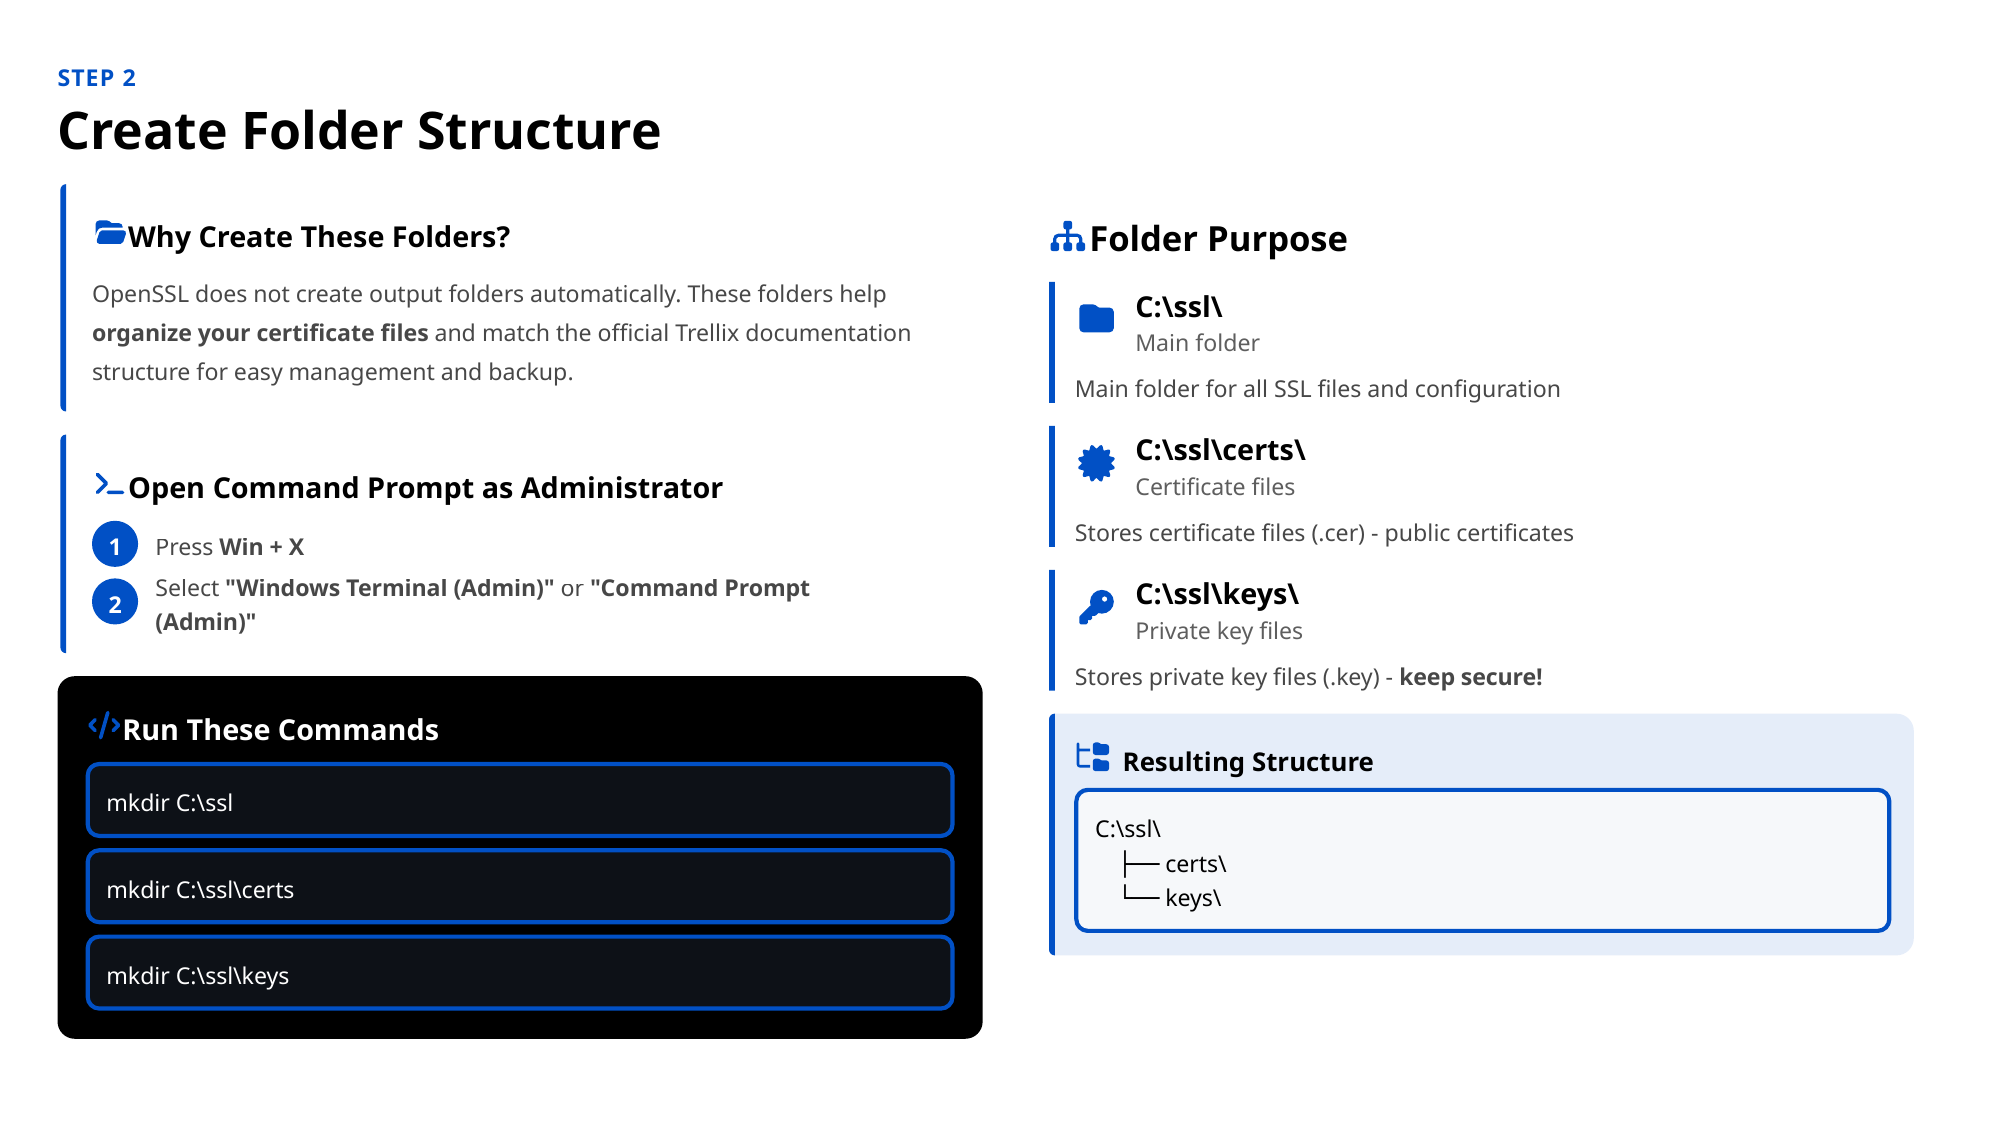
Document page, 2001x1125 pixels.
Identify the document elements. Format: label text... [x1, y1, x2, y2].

text_box [1050, 220, 1086, 252]
text_box [87, 763, 953, 836]
text_box [1079, 589, 1114, 625]
text_box Main folder for all SSL files and configuration [1074, 368, 1926, 403]
text_box OpenSSL does not create output folders automatically. These folders help organize your certificate files and match the official Trellix documentation structure for easy management and backup. [92, 270, 966, 383]
text_box [1049, 425, 1055, 547]
text_box [88, 718, 97, 732]
text_box [96, 230, 126, 244]
text_box [1049, 713, 1055, 956]
text_box Stores private key files (.key) - keep secure! [1074, 656, 1926, 691]
text_box [1078, 445, 1115, 482]
text_box [1092, 742, 1110, 756]
text_box Main folder [1135, 322, 1261, 357]
text_box C:\ssl\ [1135, 281, 1264, 323]
text_box [1017, 184, 1943, 1039]
text_box [96, 473, 108, 494]
text_box [60, 434, 67, 654]
text_box Run These Commands [122, 705, 969, 746]
text_box Why Create These Folders? [128, 212, 969, 254]
text_box Create Folder Structure [57, 103, 1969, 162]
text_box Select "Windows Terminal (Admin)" or "Command Prompt (Admin)" [155, 578, 904, 619]
text_box └── keys\ [1118, 877, 1883, 913]
text_box [67, 184, 983, 412]
text_box Press Win + X [155, 520, 317, 562]
text_box [1076, 789, 1890, 931]
text_box [1049, 569, 1055, 691]
text_box 2 [86, 578, 144, 625]
text_box [1079, 304, 1114, 333]
text_box [1092, 758, 1110, 772]
text_box [60, 184, 67, 412]
text_box Stores certificate files (.cer) - public certificates [1074, 512, 1926, 547]
text_box [106, 490, 125, 495]
text_box Private key files [1135, 610, 1308, 645]
text_box [80, 768, 958, 1021]
text_box [1076, 742, 1091, 768]
text_box 1 [86, 520, 144, 567]
text_box [95, 220, 123, 236]
text_box [87, 936, 953, 1009]
text_box [57, 676, 983, 1039]
text_box Resulting Structure [1122, 736, 1376, 777]
text_box ├── certs\ [1118, 843, 1883, 877]
text_box C:\ssl\certs\ [1135, 425, 1313, 467]
text_box mkdir C:\ssl [106, 782, 946, 818]
text_box mkdir C:\ssl\certs [106, 869, 946, 904]
text_box STEP 2 [57, 57, 1954, 93]
text_box [67, 434, 983, 654]
text_box C:\ssl\keys\ [1135, 569, 1311, 610]
text_box [1049, 281, 1055, 403]
text_box [1055, 713, 1914, 956]
text_box Folder Purpose [1089, 212, 1931, 259]
text_box Open Command Prompt as Administrator [128, 463, 969, 504]
text_box Certificate files [1135, 466, 1310, 501]
text_box mkdir C:\ssl\keys [106, 955, 946, 990]
text_box [98, 710, 110, 740]
text_box [87, 850, 953, 923]
text_box C:\ssl\ [1095, 808, 1883, 844]
text_box [111, 718, 120, 732]
